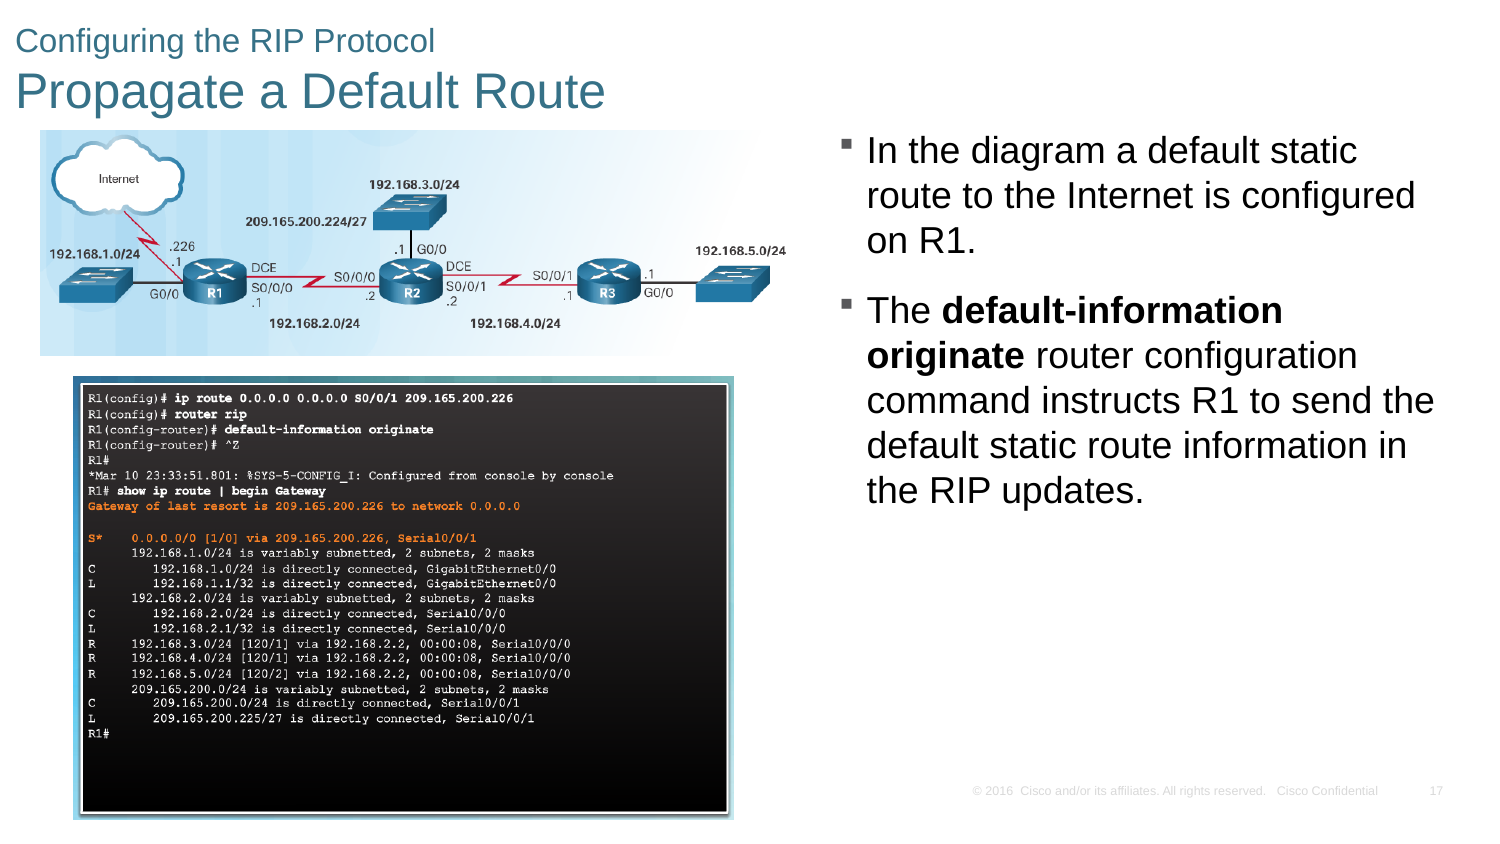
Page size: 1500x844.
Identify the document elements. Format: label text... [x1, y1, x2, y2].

picture [73, 376, 734, 820]
title Configuring the RIP Protocol Propagate a Default Route [0, 6, 1500, 131]
list In the diagram a default static route to the Internet is configured on R1. The default-information originate router configuration command instructs R1 to send the default static route information in the RIP updates. [823, 118, 1476, 844]
picture [39, 130, 800, 356]
